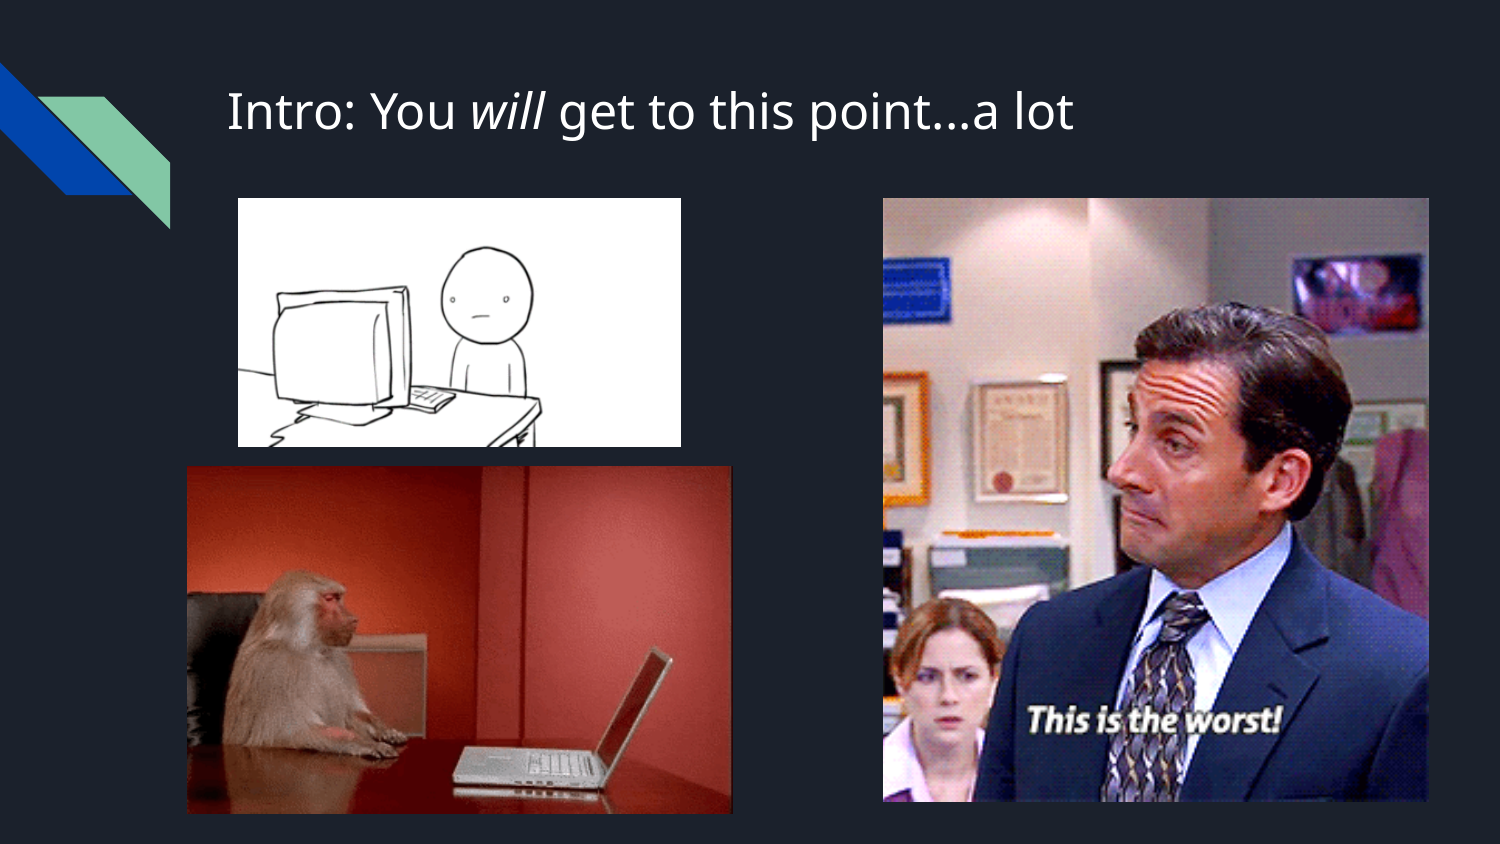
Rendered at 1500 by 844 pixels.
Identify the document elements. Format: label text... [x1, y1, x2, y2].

picture [883, 198, 1429, 802]
picture [186, 465, 733, 814]
picture [238, 197, 681, 447]
title Intro: You will get to this point...a lot [212, 64, 1368, 215]
